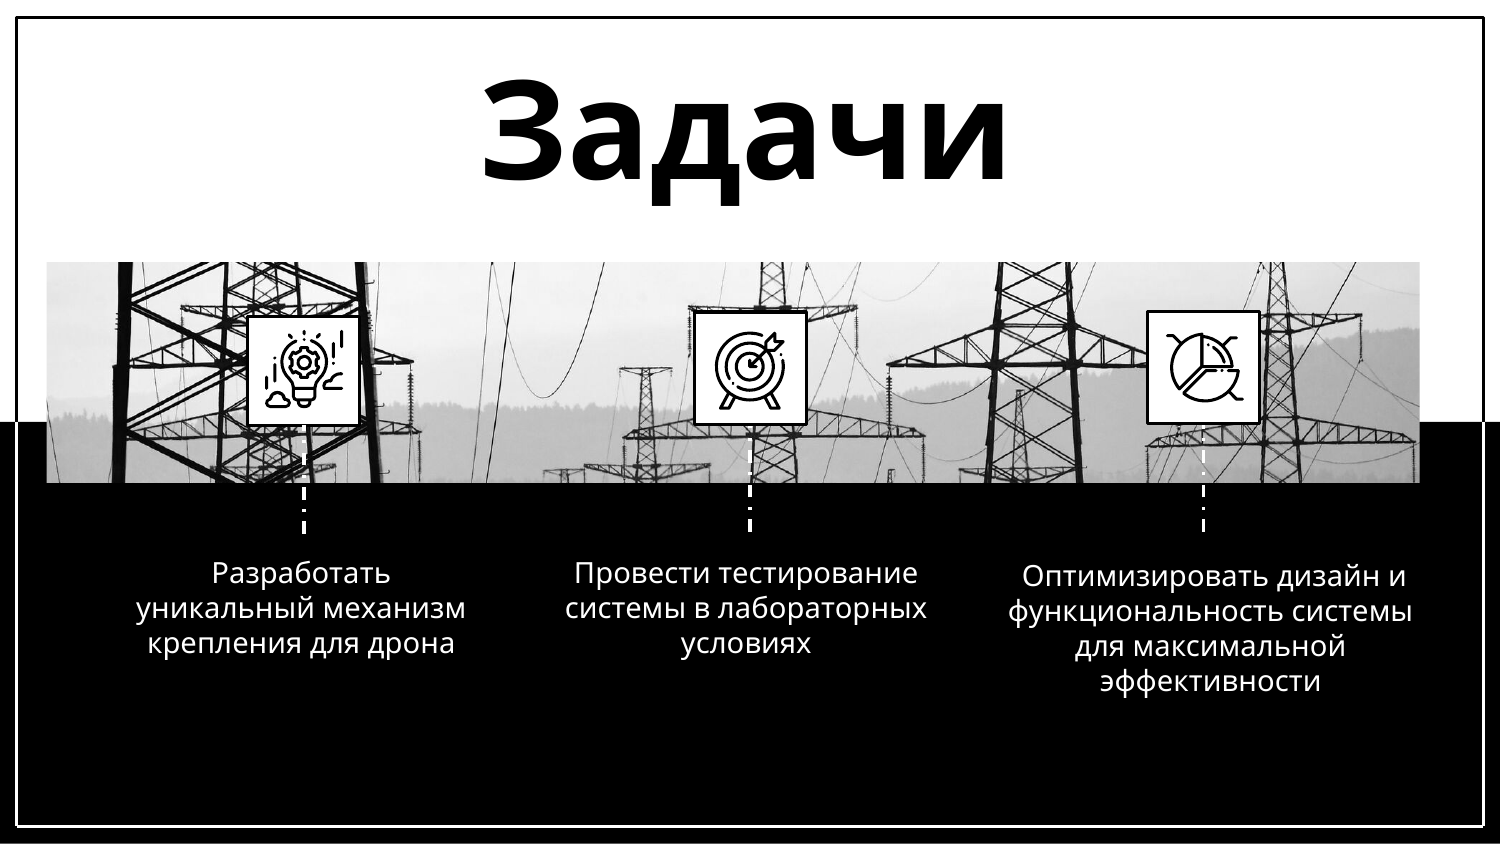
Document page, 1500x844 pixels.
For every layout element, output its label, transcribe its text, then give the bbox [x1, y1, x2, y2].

title Задачи [176, 47, 1317, 215]
subtitle Разработать уникальный механизм крепления для дрона [114, 539, 489, 844]
subtitle Оптимизировать дизайн и функциональность системы для максимальной эффективности [983, 542, 1438, 844]
picture [46, 262, 1420, 484]
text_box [247, 316, 361, 426]
subtitle Провести тестирование системы в лабораторных условиях [534, 539, 959, 844]
